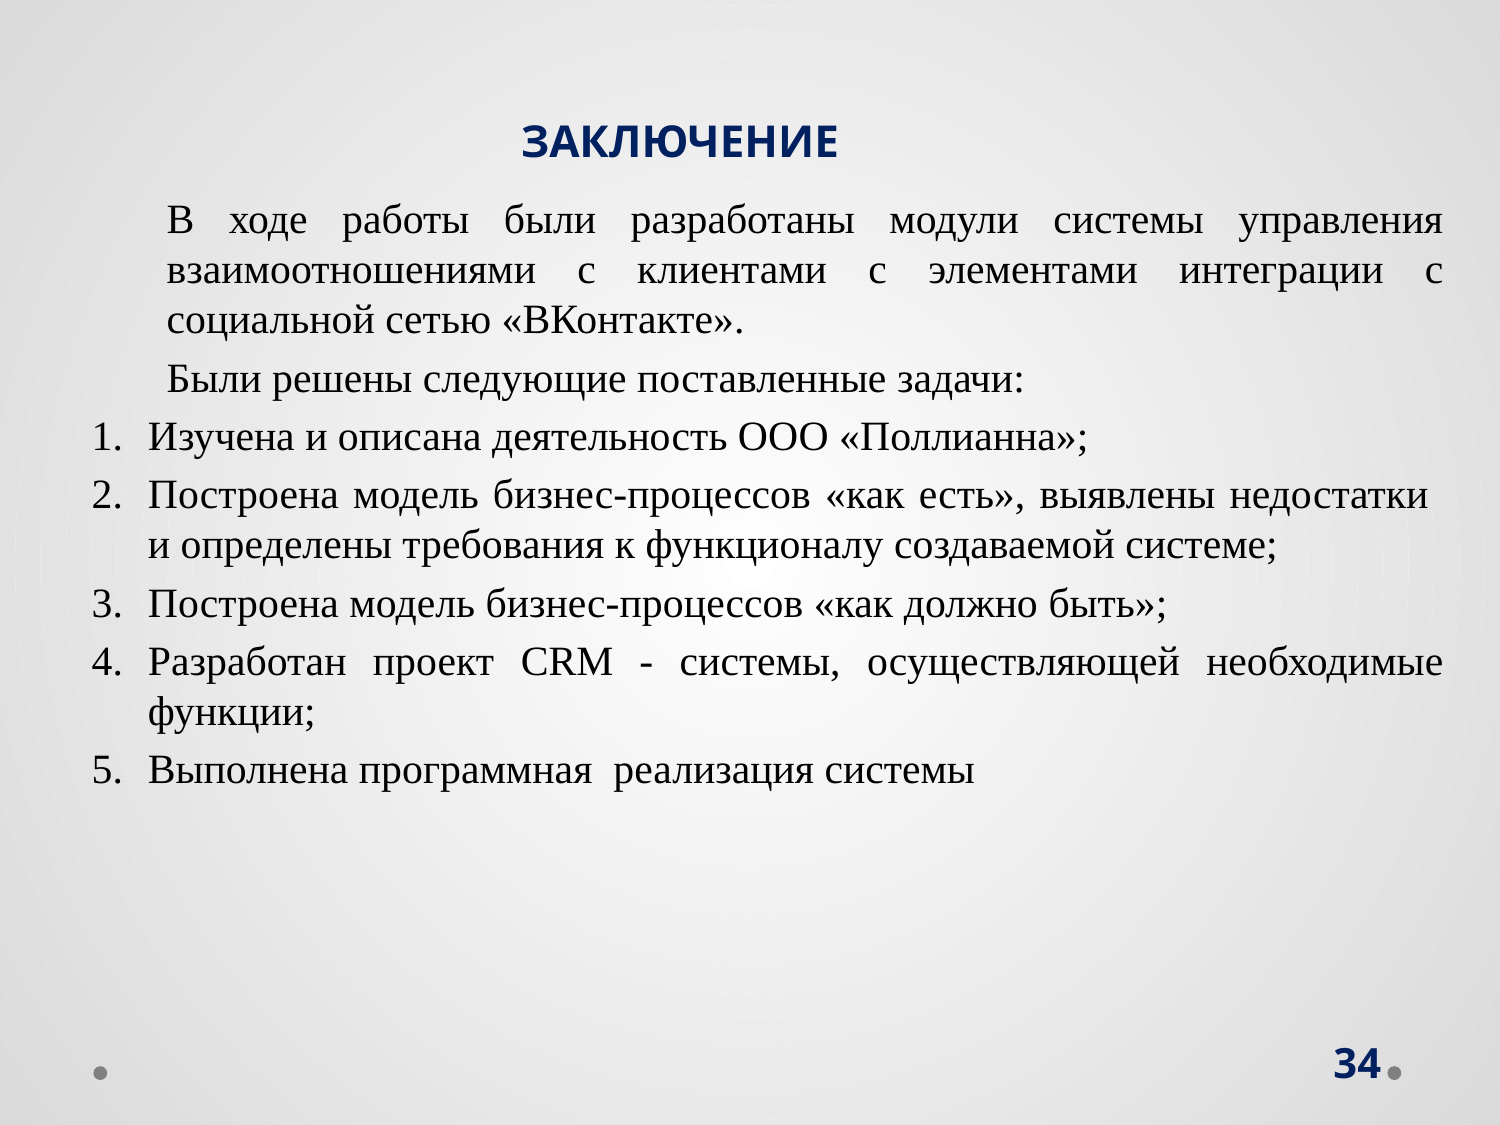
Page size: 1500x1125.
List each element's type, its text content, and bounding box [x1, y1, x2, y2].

list В ходе работы были разработаны модули системы управления взаимоотношениями с клиентами с элементами интеграции с социальной сетью «ВКонтакте». Были решены следующие поставленные задачи: Изучена и описана деятельность ООО «Поллианна»; Построена модель бизнес-процессов «как есть», выявлены недостатки и определены требования к функционалу создаваемой системе; Построена модель бизнес-процессов «как должно быть»; Разработан проект CRM - системы, осуществляющей необходимые функции; Выполнена программная реализация системы [76, 184, 1459, 1012]
slide_number 34 [1328, 1035, 1454, 1095]
title ЗАКЛЮЧЕНИЕ [123, 78, 1237, 174]
